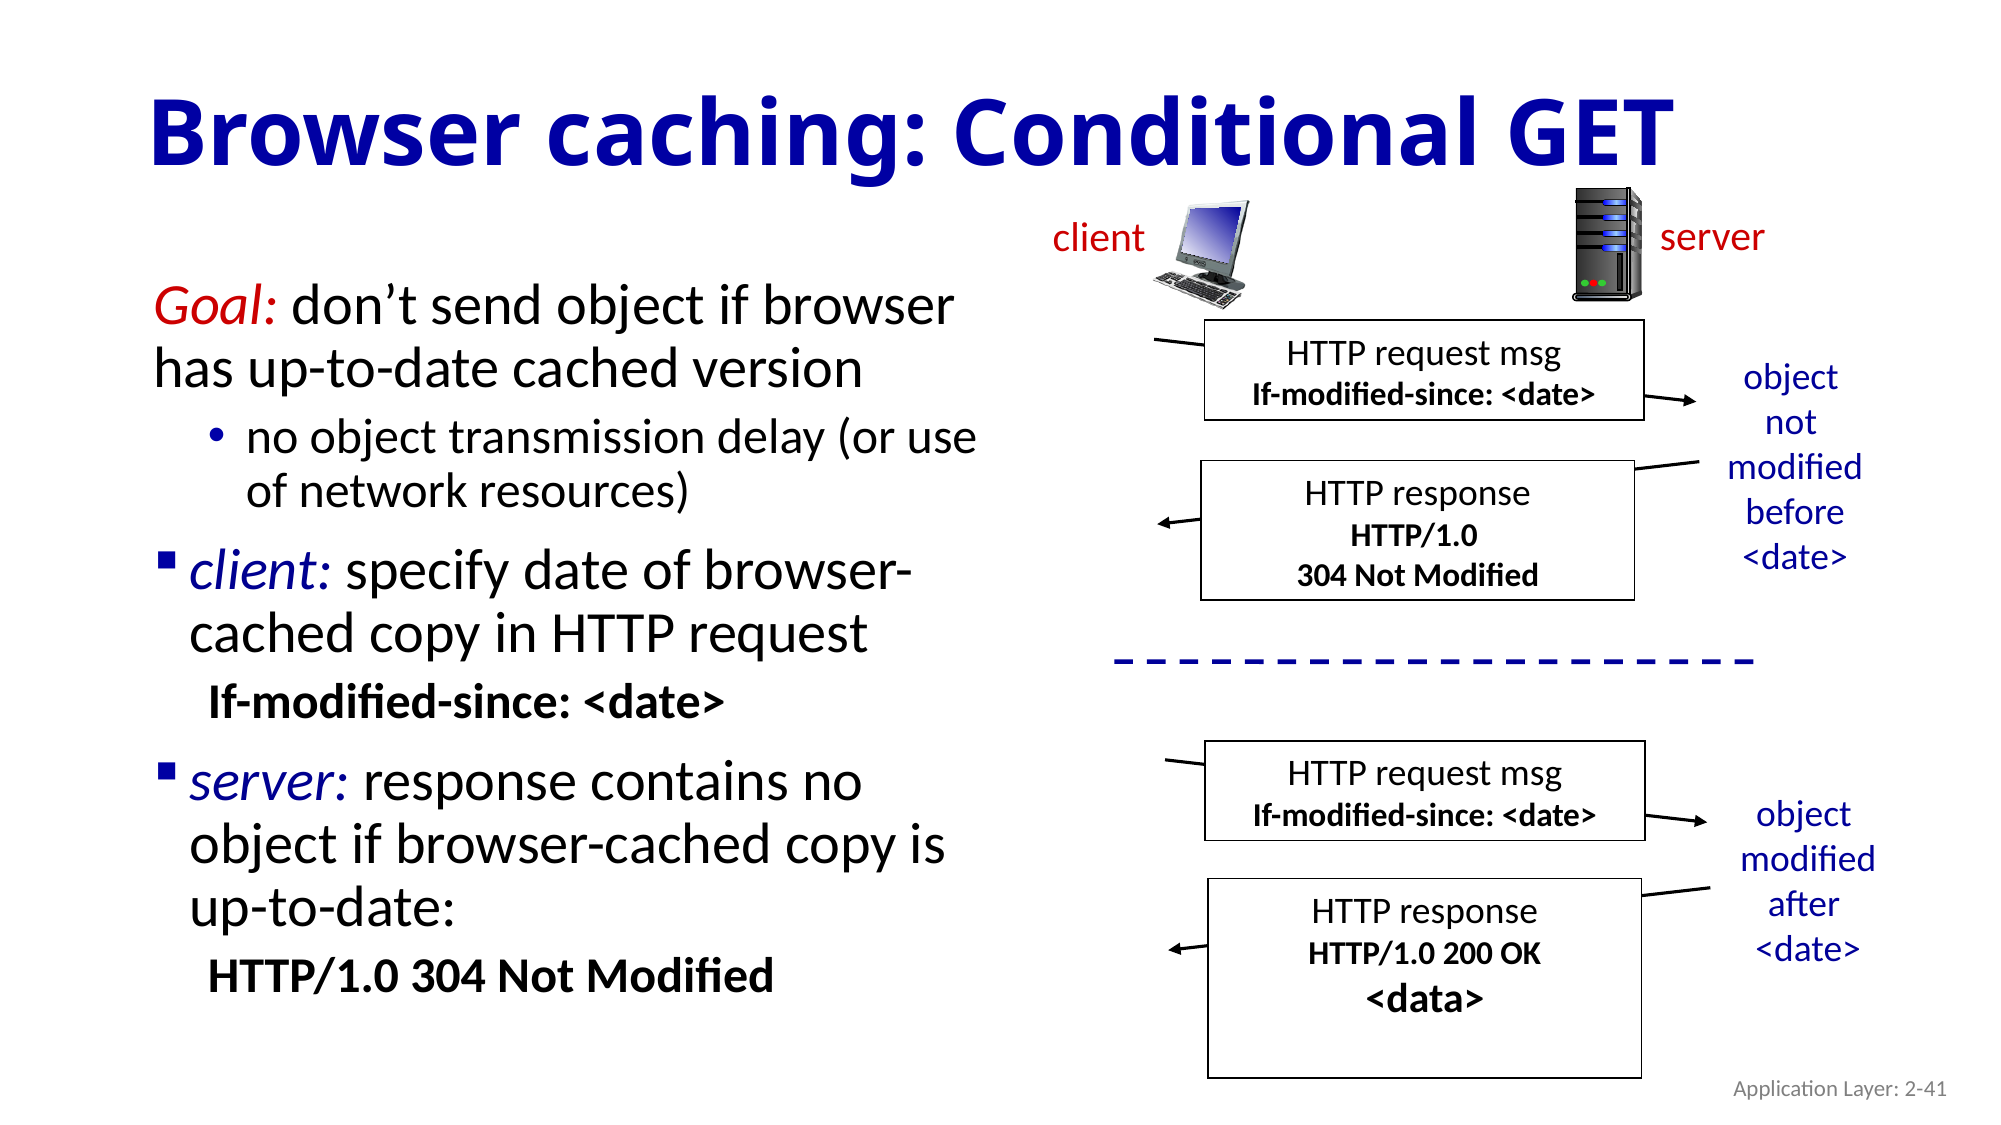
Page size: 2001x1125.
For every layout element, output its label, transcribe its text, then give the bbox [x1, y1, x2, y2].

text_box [1201, 460, 1635, 603]
text_box object modified after <date> [1725, 781, 1892, 976]
text_box object not modified before <date> [1712, 344, 1879, 585]
text_box Goal: don’t send object if browser has up-to-date cached version no object transmission delay (or use of network resources) client: specify date of browser-cached copy in HTTP request If-modified-since: <date> server: response contains no object if browser-cached copy is up-to-date: HTTP/1.0 304 Not Modified [117, 266, 1036, 1109]
title Browser caching: Conditional GET [131, 62, 1856, 209]
text_box HTTP request msg If-modified-since: <date> [1205, 740, 1645, 841]
text_box HTTP request msg If-modified-since: <date> [1204, 320, 1645, 420]
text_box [1035, 188, 1782, 318]
text_box [1157, 516, 1200, 529]
text_box [1168, 942, 1208, 955]
text_box [1645, 814, 1708, 828]
text_box [1645, 394, 1697, 407]
slide_number Application Layer: 2-41 [1512, 1056, 1963, 1117]
text_box HTTP response HTTP/1.0 200 OK <data> [1208, 878, 1642, 1079]
